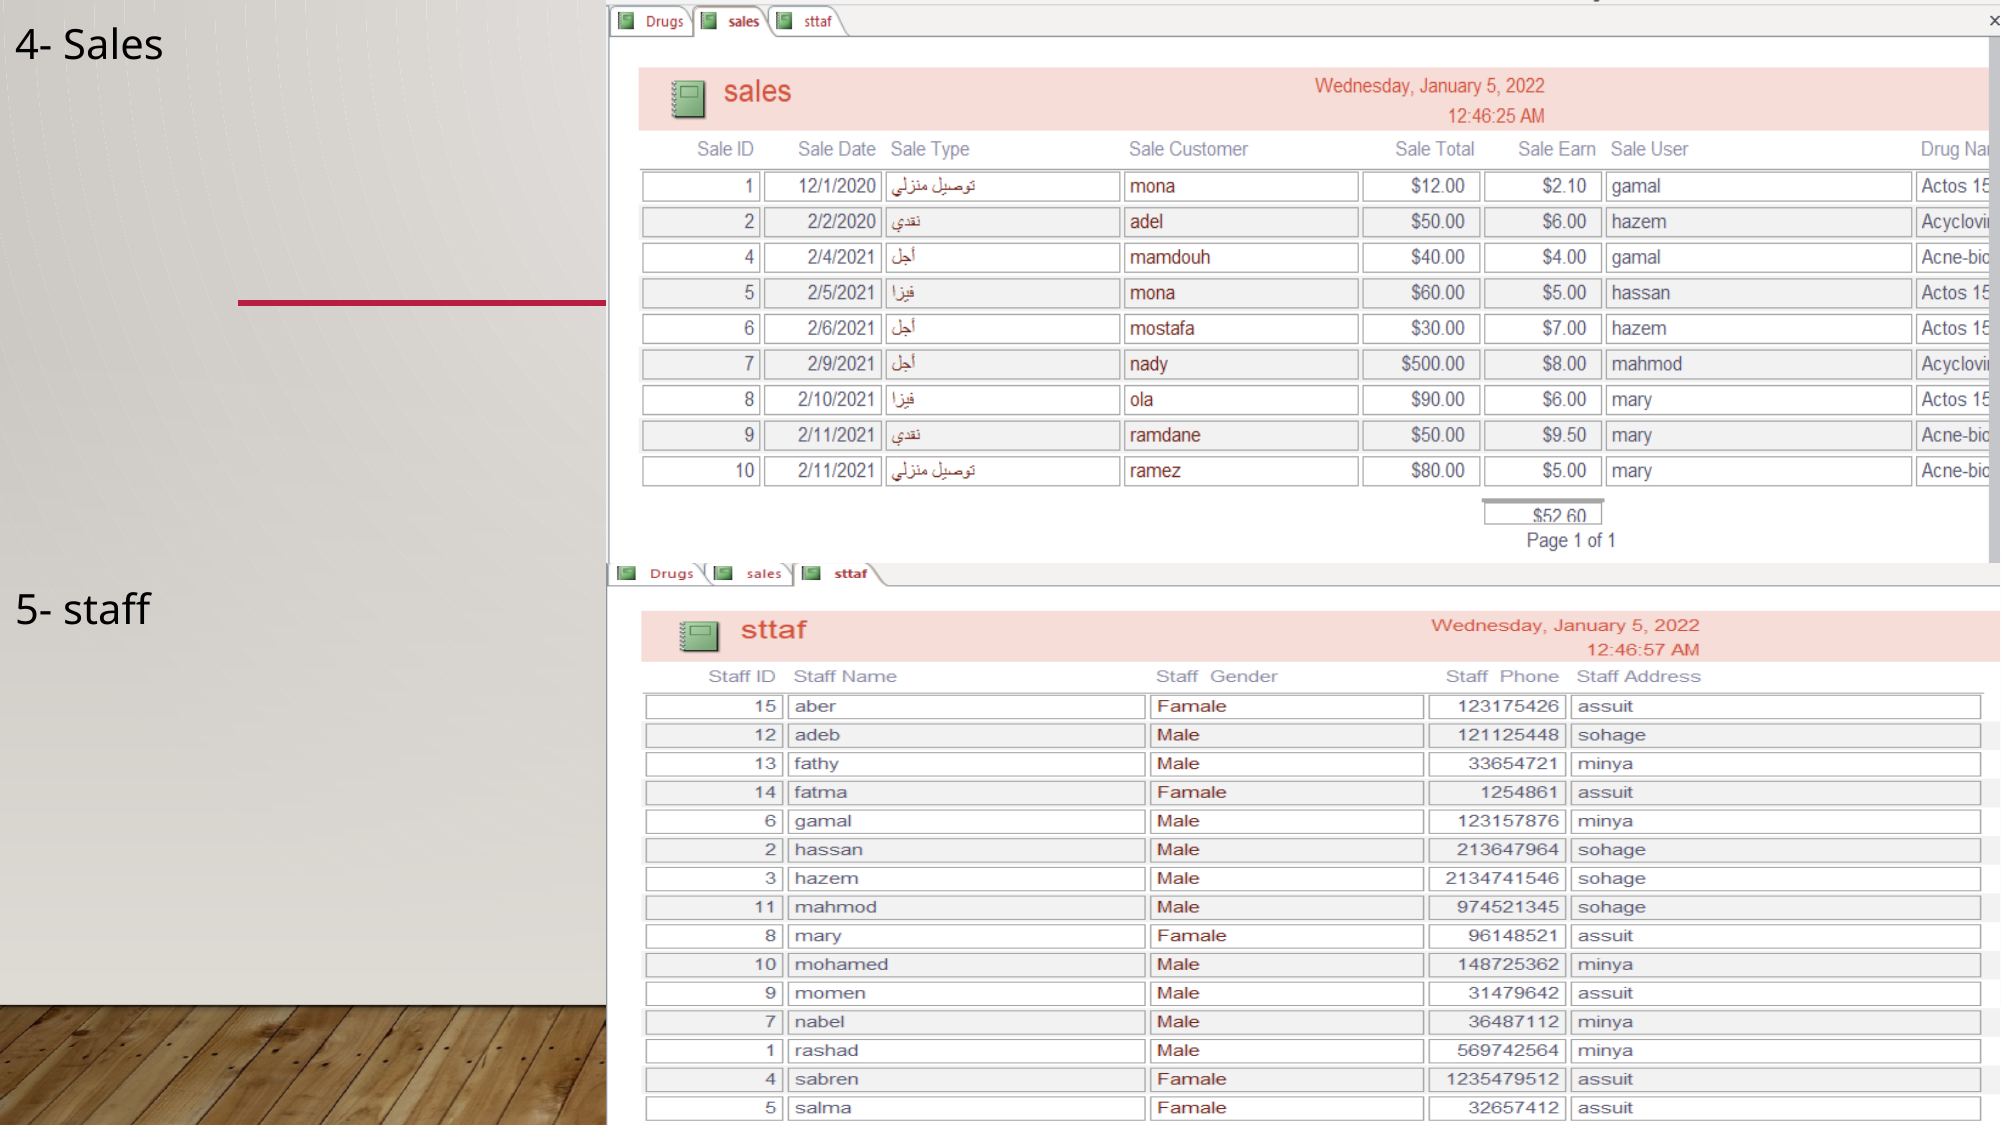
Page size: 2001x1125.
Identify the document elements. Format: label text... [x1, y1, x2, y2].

picture [606, 0, 2000, 1125]
list 4- Sales 5- staff [0, 0, 606, 1125]
